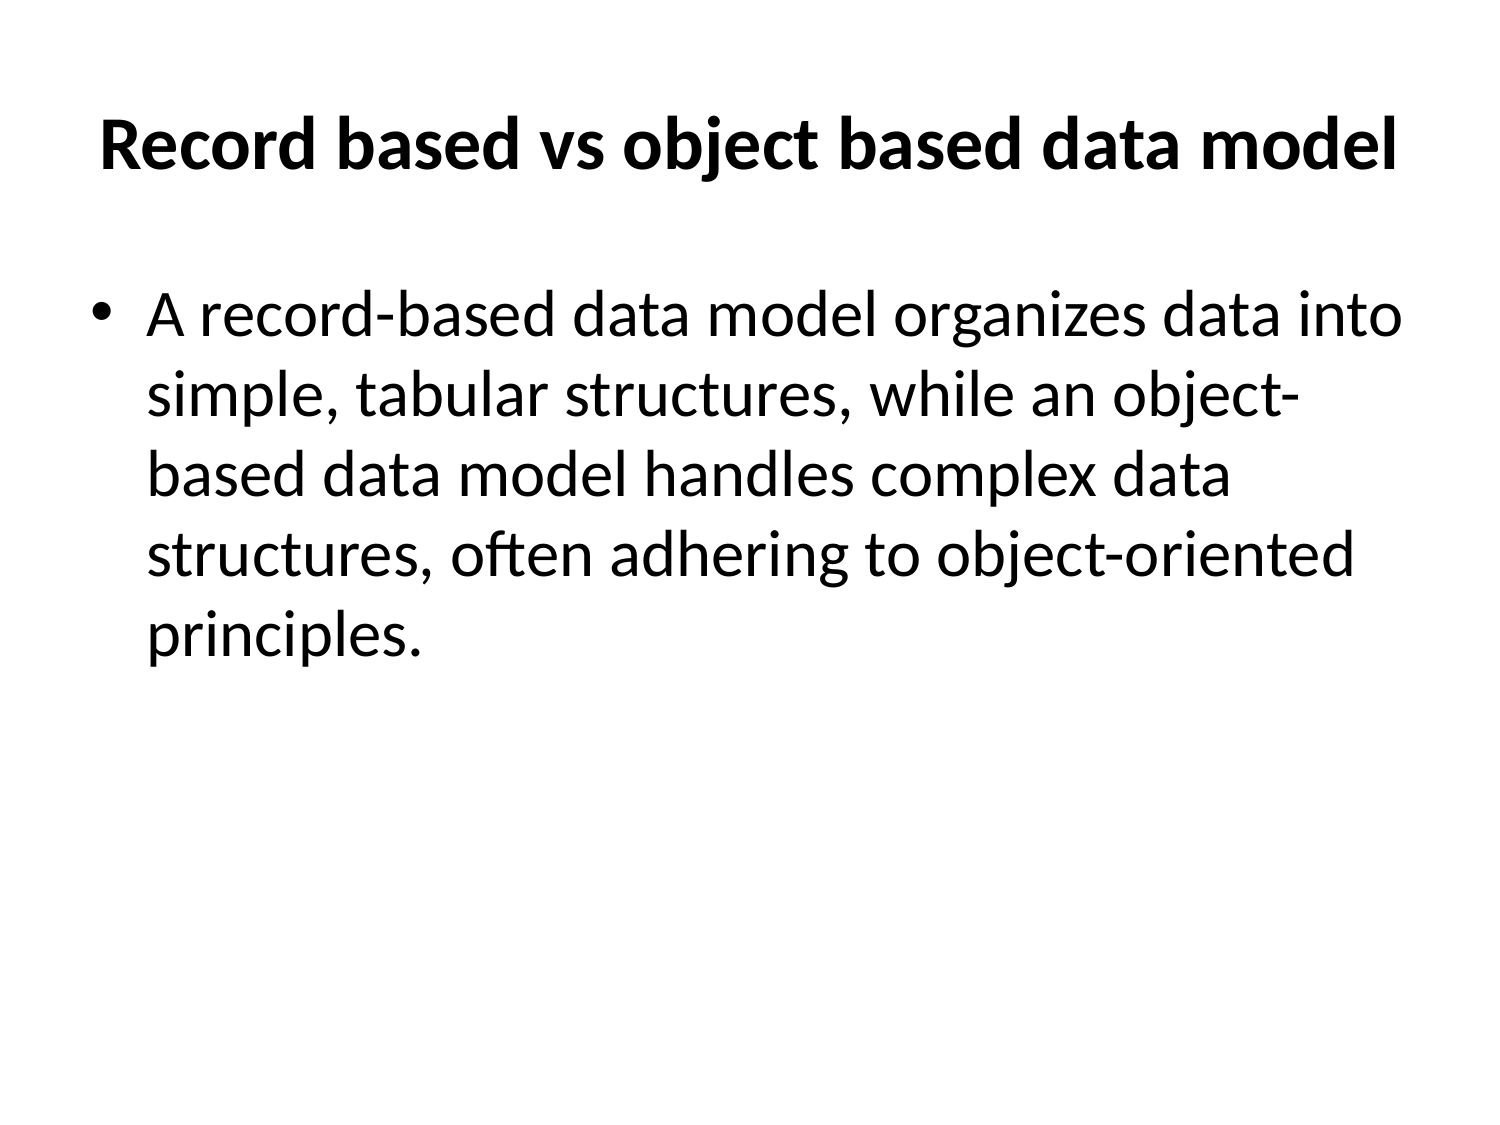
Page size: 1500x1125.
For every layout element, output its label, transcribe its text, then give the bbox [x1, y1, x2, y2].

title Record based vs object based data model [75, 45, 1425, 233]
list A record-based data model organizes data into simple, tabular structures, while an object-based data model handles complex data structures, often adhering to object-oriented principles. [75, 262, 1425, 1005]
